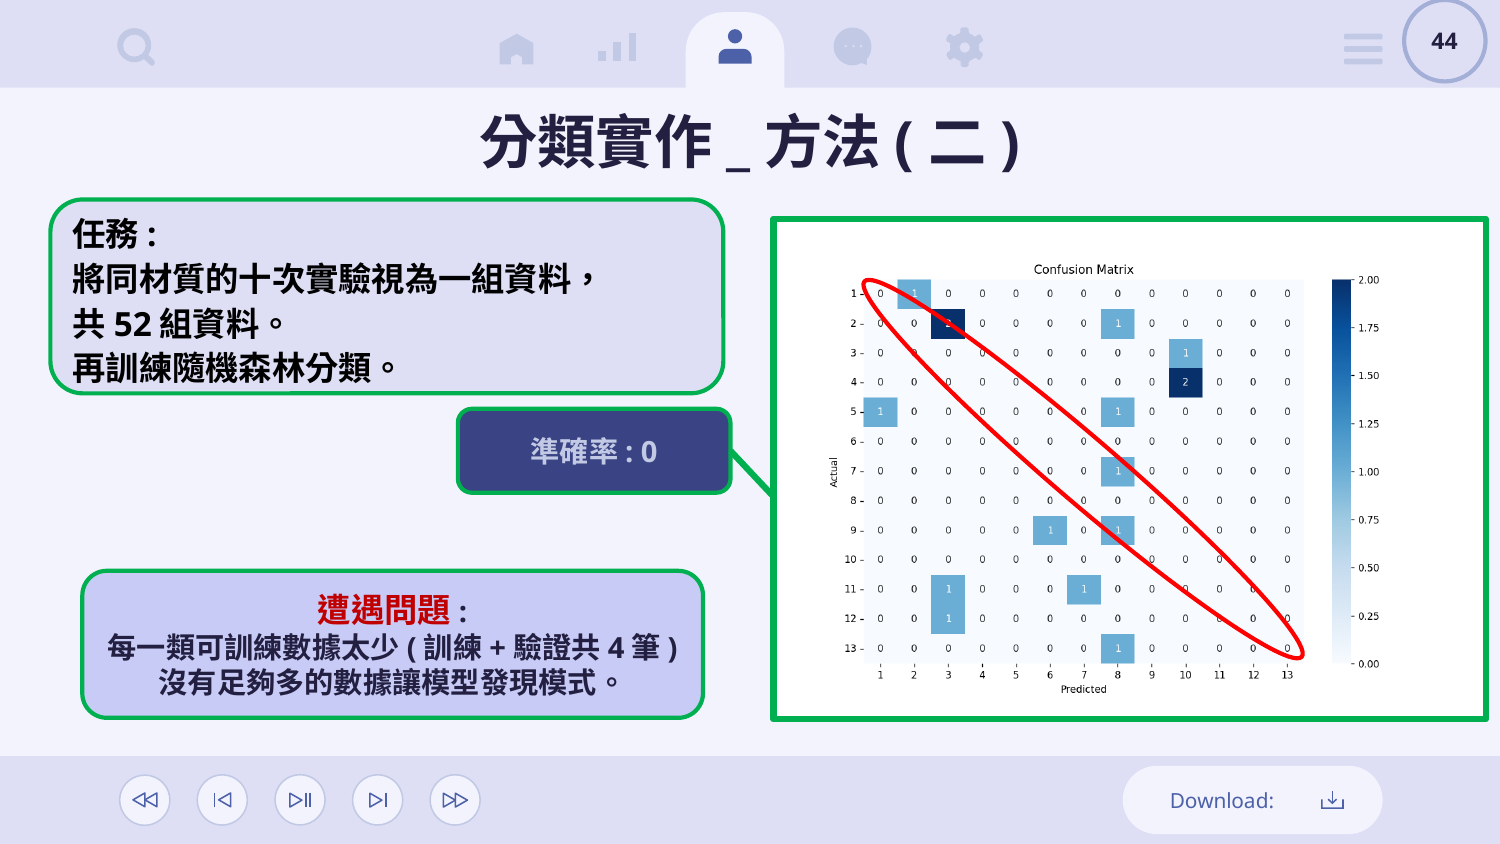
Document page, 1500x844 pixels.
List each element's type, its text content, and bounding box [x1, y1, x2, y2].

text_box [48, 208, 57, 384]
text_box 44 [1402, 0, 1488, 84]
text_box 遭遇問題: 每一類可訓練數據太少(訓練+驗證共4筆) 沒有足夠多的數據讓模型發現模式。 [80, 568, 706, 720]
text_box [59, 197, 726, 396]
title 分類實作_方法(二) [118, 90, 1382, 184]
picture [776, 221, 1483, 717]
text_box 任務: 將同材質的十次實驗視為一組資料， 共52組資料。 再訓練隨機森林分類。 [57, 206, 684, 388]
text_box 準確率: 0 [455, 406, 733, 495]
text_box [730, 450, 771, 501]
